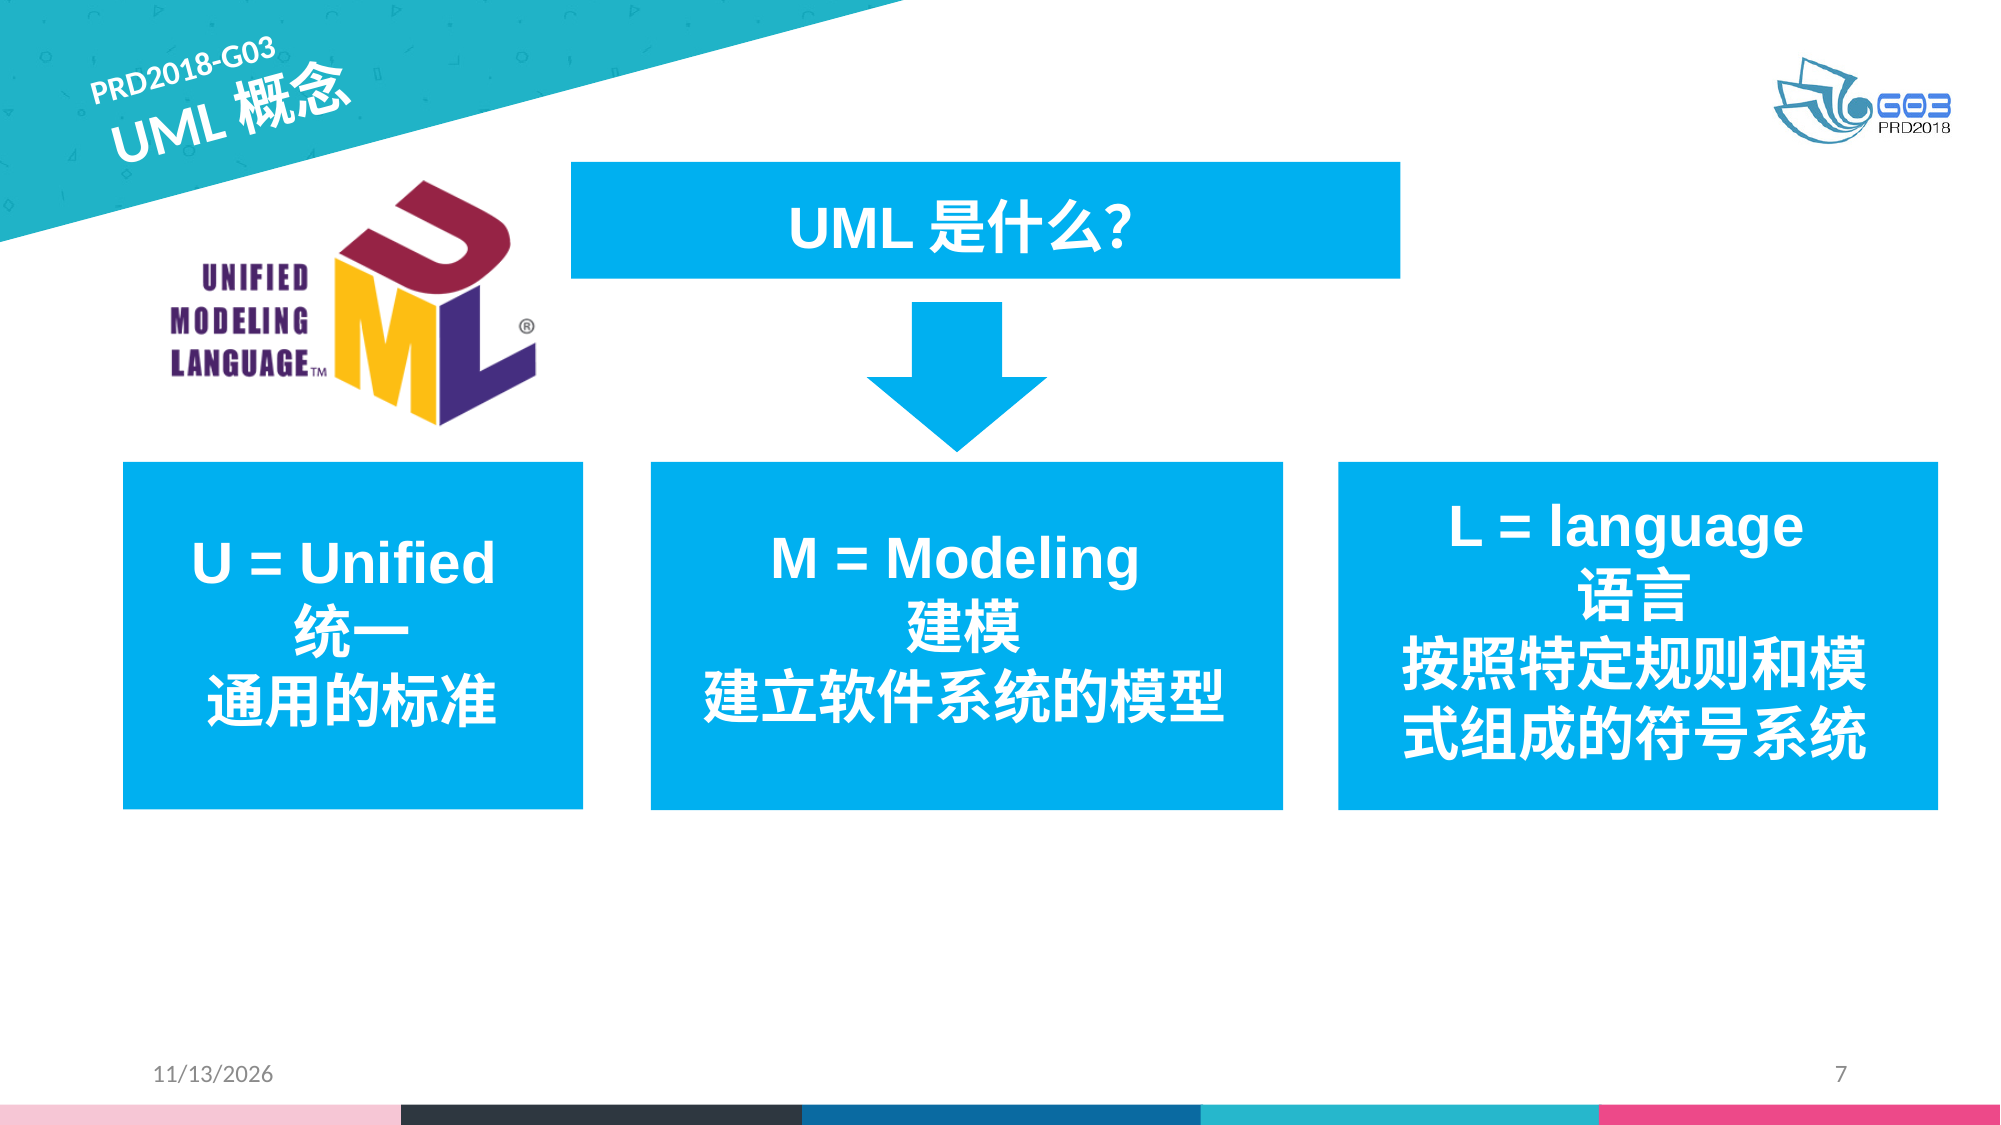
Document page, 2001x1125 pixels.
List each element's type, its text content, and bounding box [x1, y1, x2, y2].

text_box [866, 302, 1048, 453]
text_box PRD2018-G03 UML概念 [69, 0, 374, 191]
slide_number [137, 1042, 588, 1103]
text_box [1338, 461, 1939, 811]
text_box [123, 461, 584, 826]
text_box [650, 461, 1284, 811]
text_box [343, 0, 904, 122]
picture [161, 122, 543, 461]
slide_number 7 [1412, 1042, 1863, 1103]
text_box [0, 1104, 2000, 1125]
text_box [0, 0, 324, 243]
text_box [571, 161, 1401, 279]
picture [1758, 2, 1967, 210]
